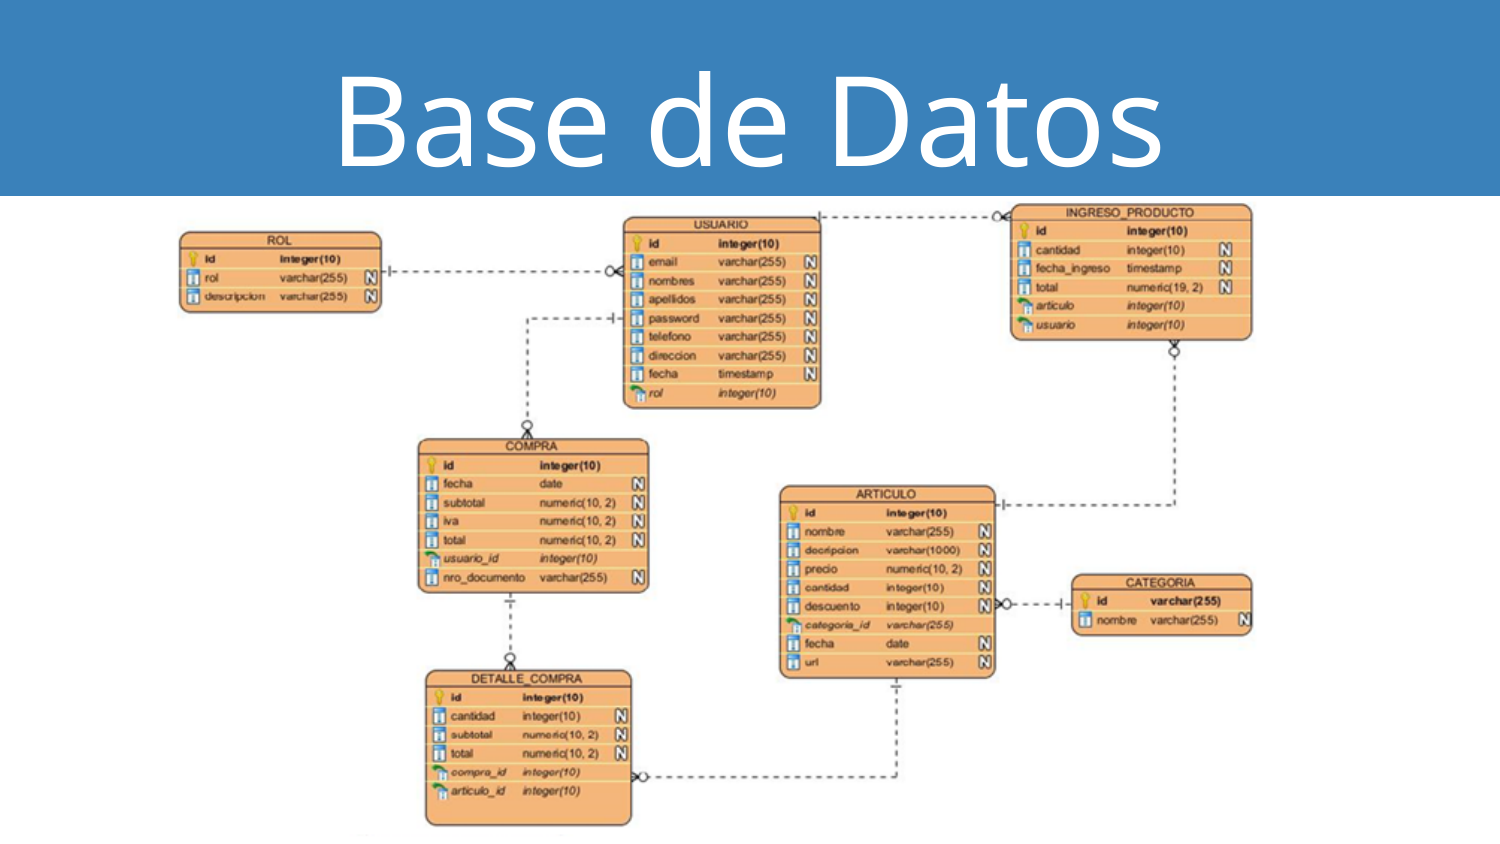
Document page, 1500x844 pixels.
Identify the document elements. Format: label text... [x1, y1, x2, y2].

picture [0, 196, 1500, 844]
text_box Base de Datos [111, 26, 1387, 195]
